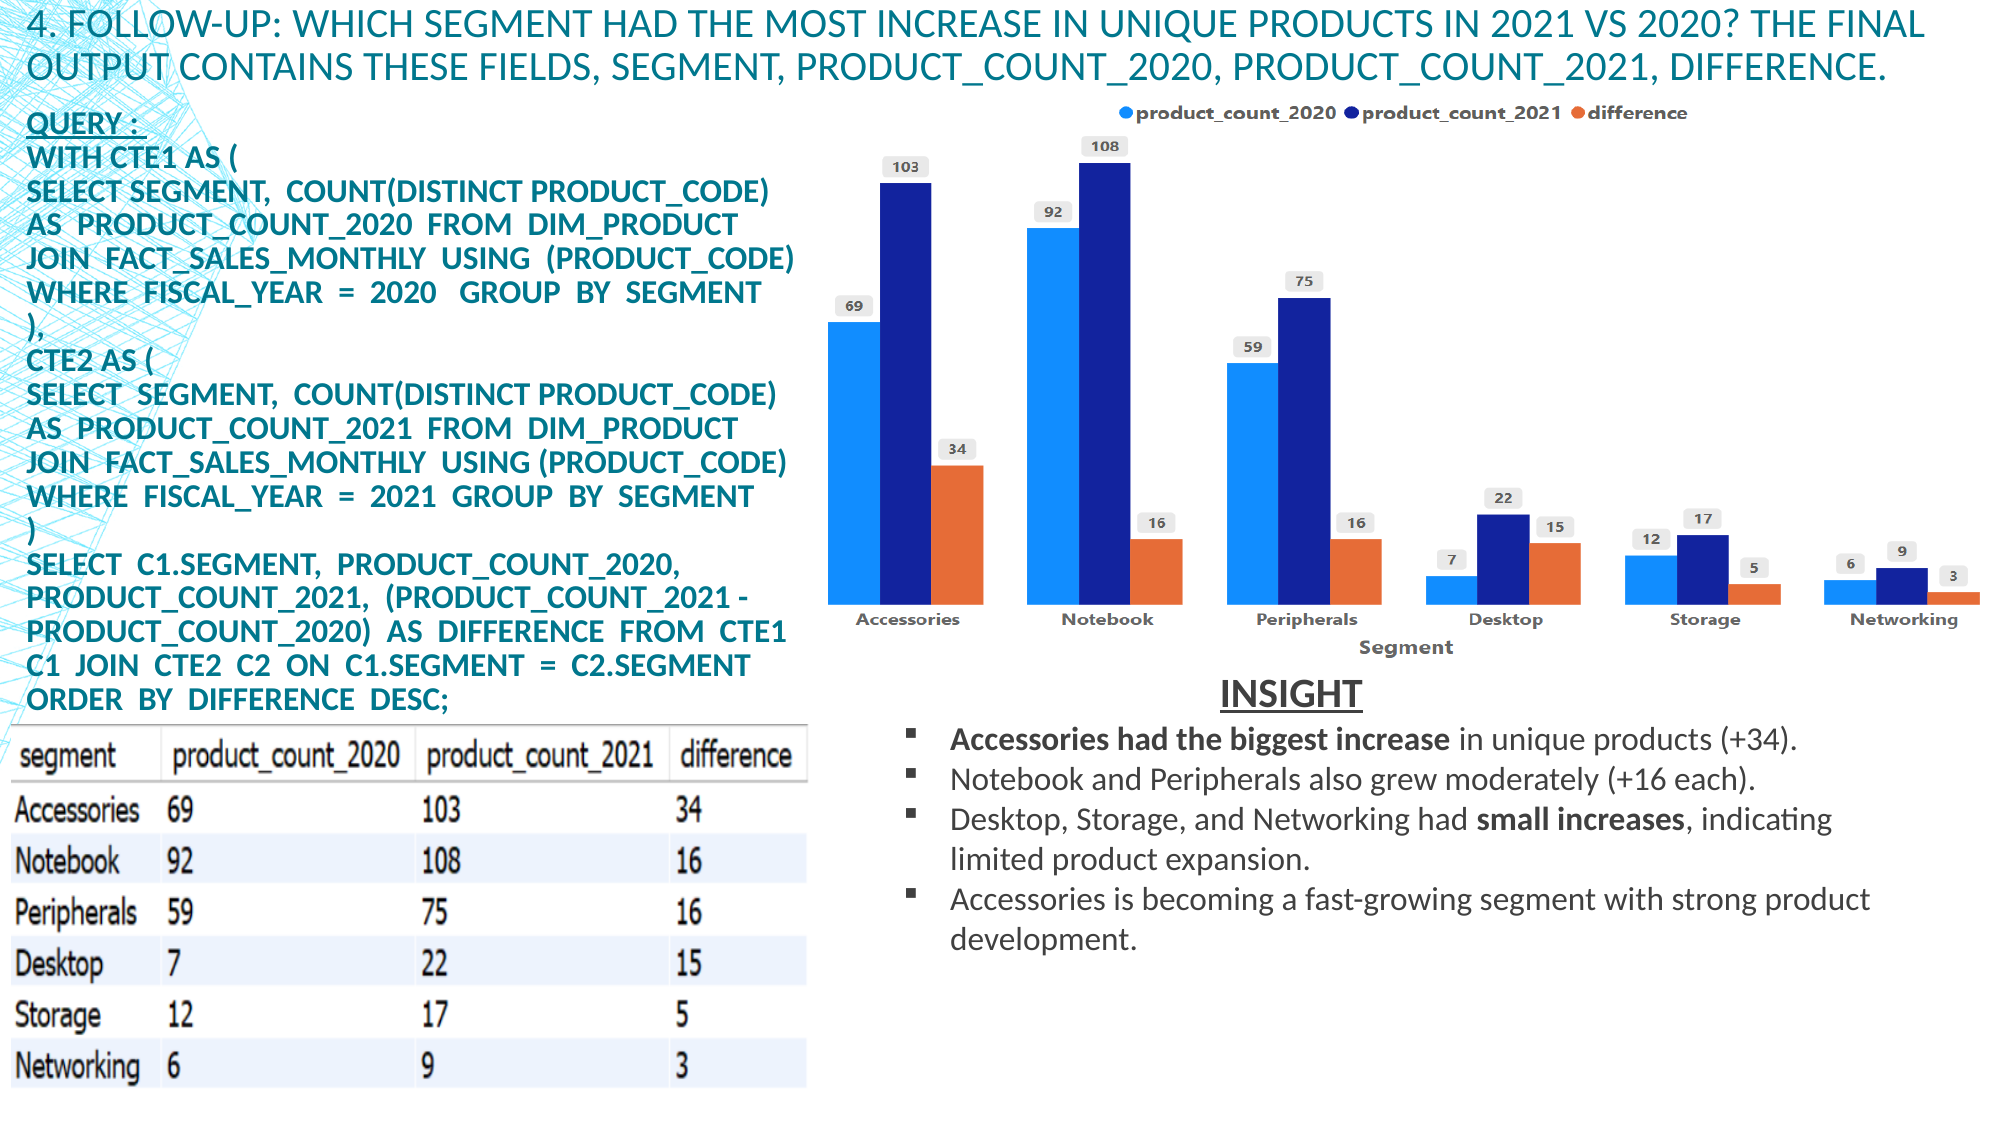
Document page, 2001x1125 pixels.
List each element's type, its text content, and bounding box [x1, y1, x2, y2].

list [814, 96, 1989, 659]
text_box Accessories had the biggest increase in unique products (+34). Notebook and Peripherals also grew moderately (+16 each). Desktop, Storage, and Networking had small increases, indicating limited product expansion. Accessories is becoming a fast-growing segment with strong product development. [888, 710, 1943, 965]
picture [0, 0, 2001, 1125]
title 4. Follow-up: Which segment had the most increase in unique products in 2021 vs 2020? The final output contains these fields, segment, product_count_2020, product_count_2021, difference. [11, 8, 2000, 97]
text_box Query : with cte1 as ( Select segment, count(distinct product_code) as product_count_2020 from dim_product join fact_sales_monthly using (product_code) where fiscal_year = 2020 group by segment ), cte2 as ( Select segment, count(distinct product_code) as product_count_2021 from dim_product join fact_sales_monthly using (product_code) where fiscal_year = 2021 group by segment ) Select c1.segment, product_count_2020, product_count_2021, (product_count_2021 - product_count_2020) as difference from cte1 c1 join cte2 c2 on c1.segment = c2.segment order by difference desc; [11, 96, 815, 724]
text_box INSIGHT [1205, 659, 1412, 710]
